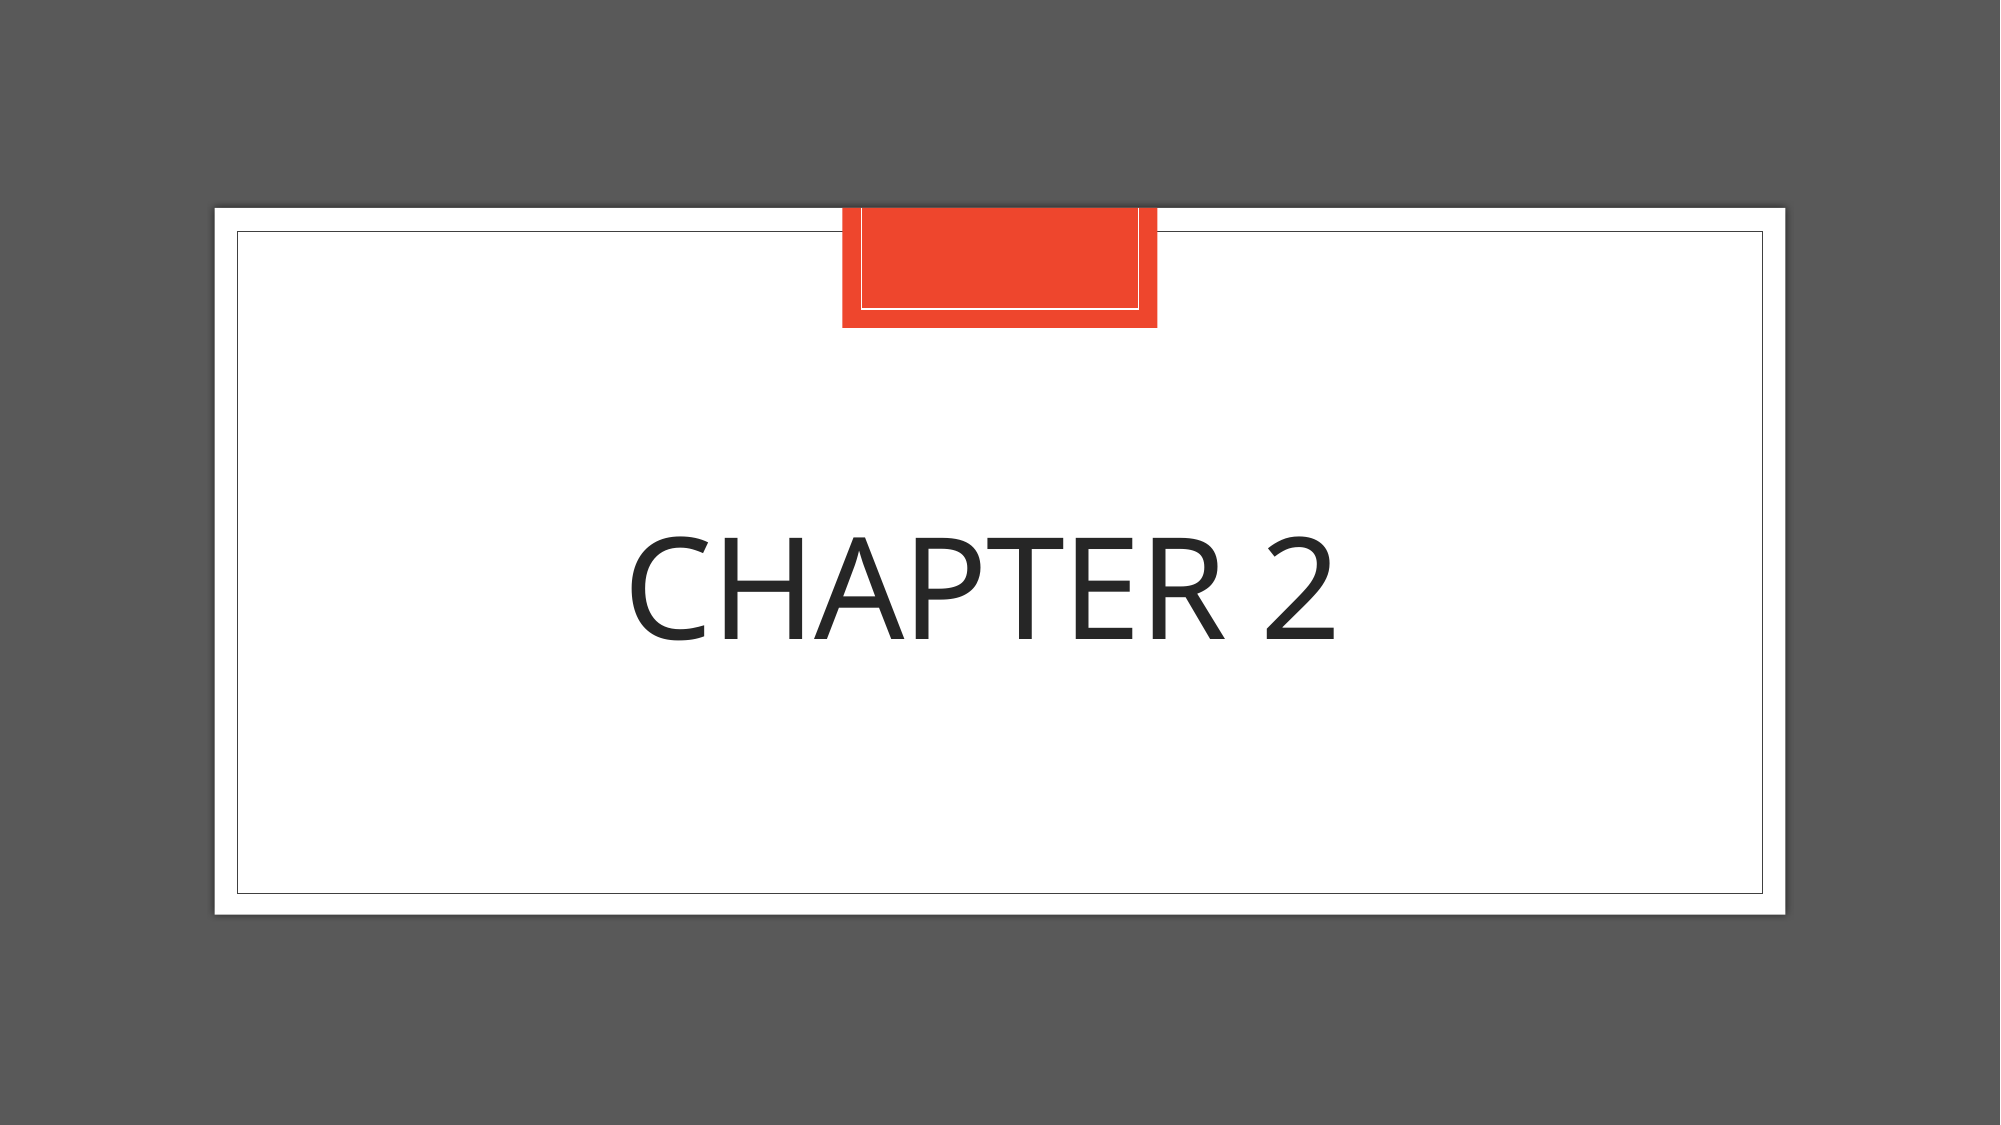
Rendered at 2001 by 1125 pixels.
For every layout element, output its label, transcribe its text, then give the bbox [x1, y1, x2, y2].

title Chapter 2 [267, 397, 1733, 798]
